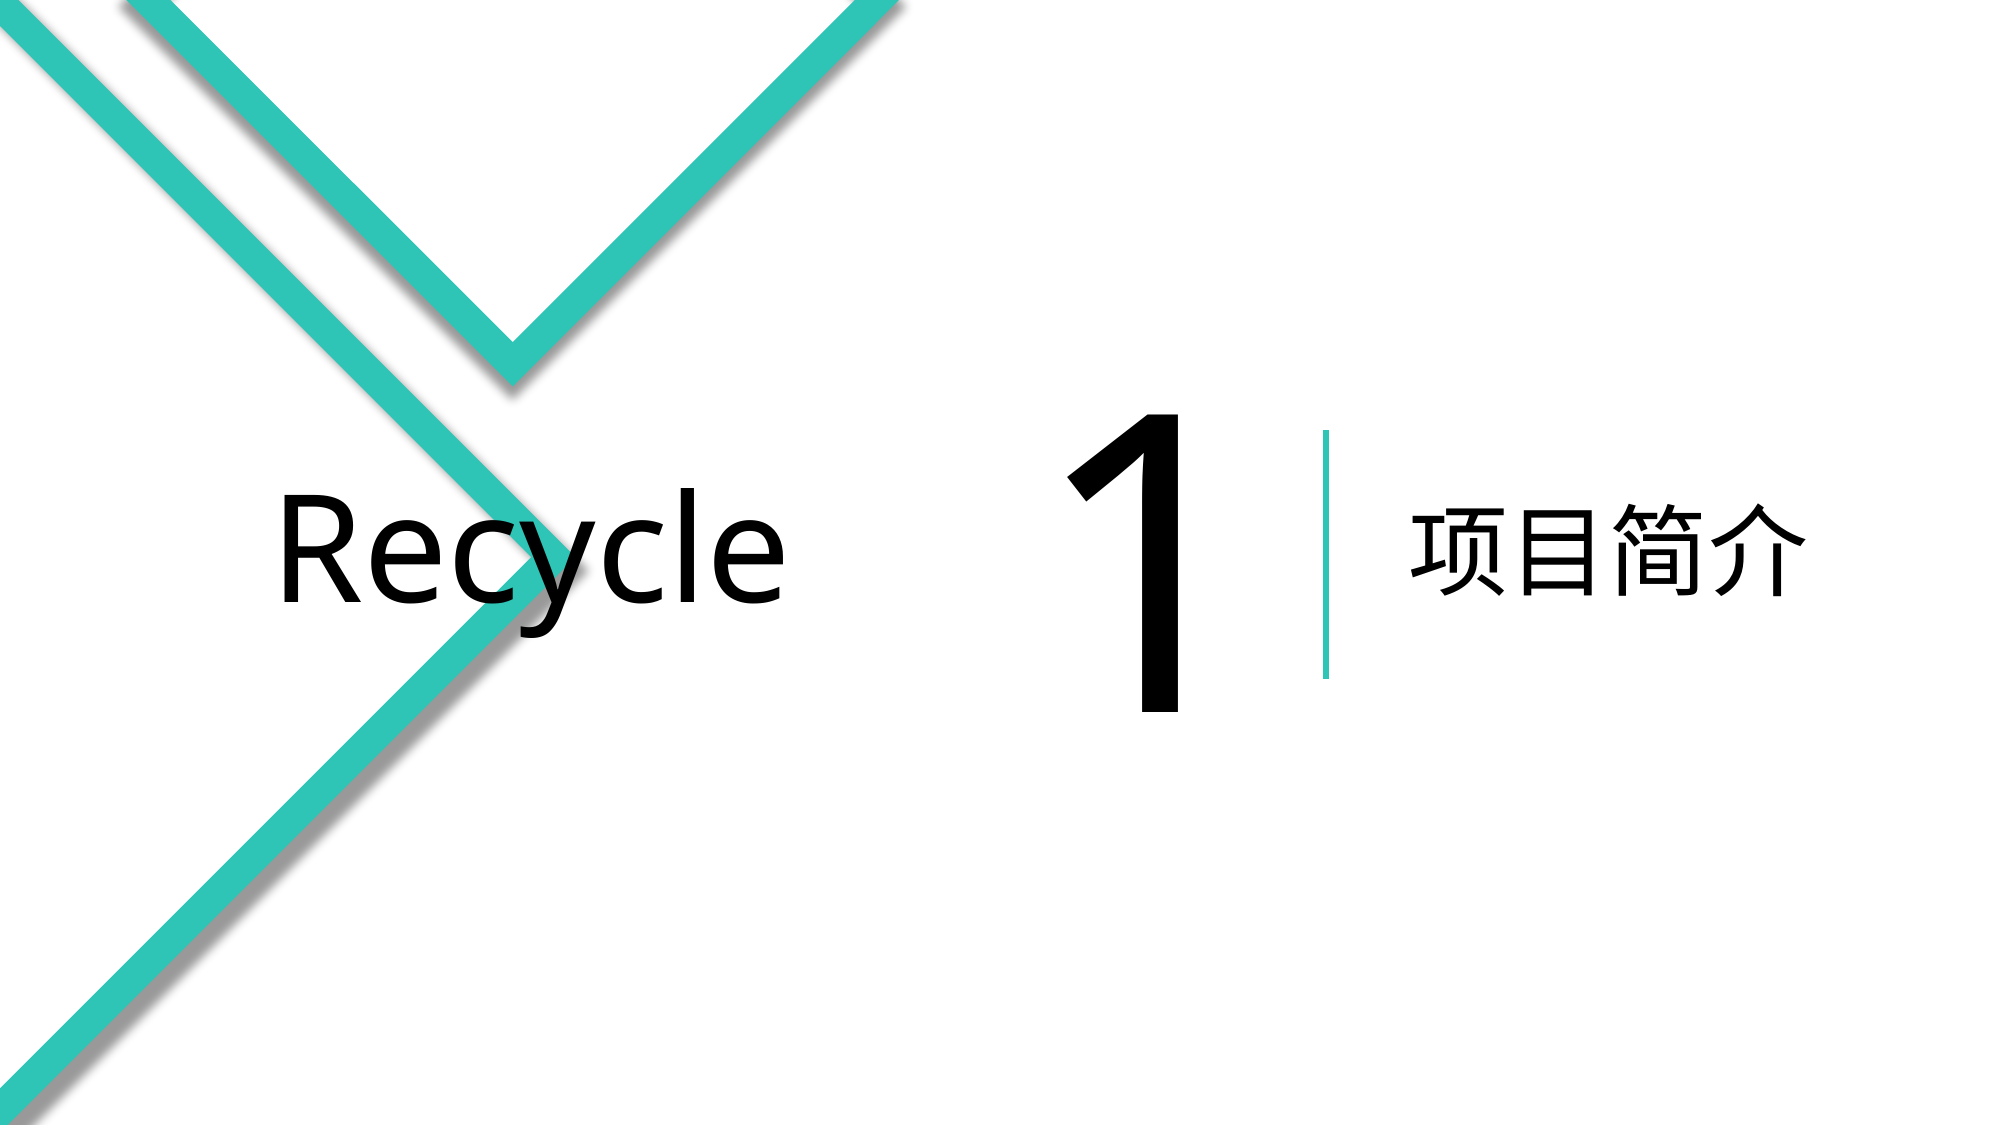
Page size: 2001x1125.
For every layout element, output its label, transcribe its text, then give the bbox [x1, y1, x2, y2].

text_box 项目简介 [1393, 480, 1824, 616]
text_box [0, 2, 472, 1112]
text_box 1 [1015, 288, 1284, 804]
text_box [146, 0, 879, 366]
text_box Recycle [255, 445, 807, 640]
